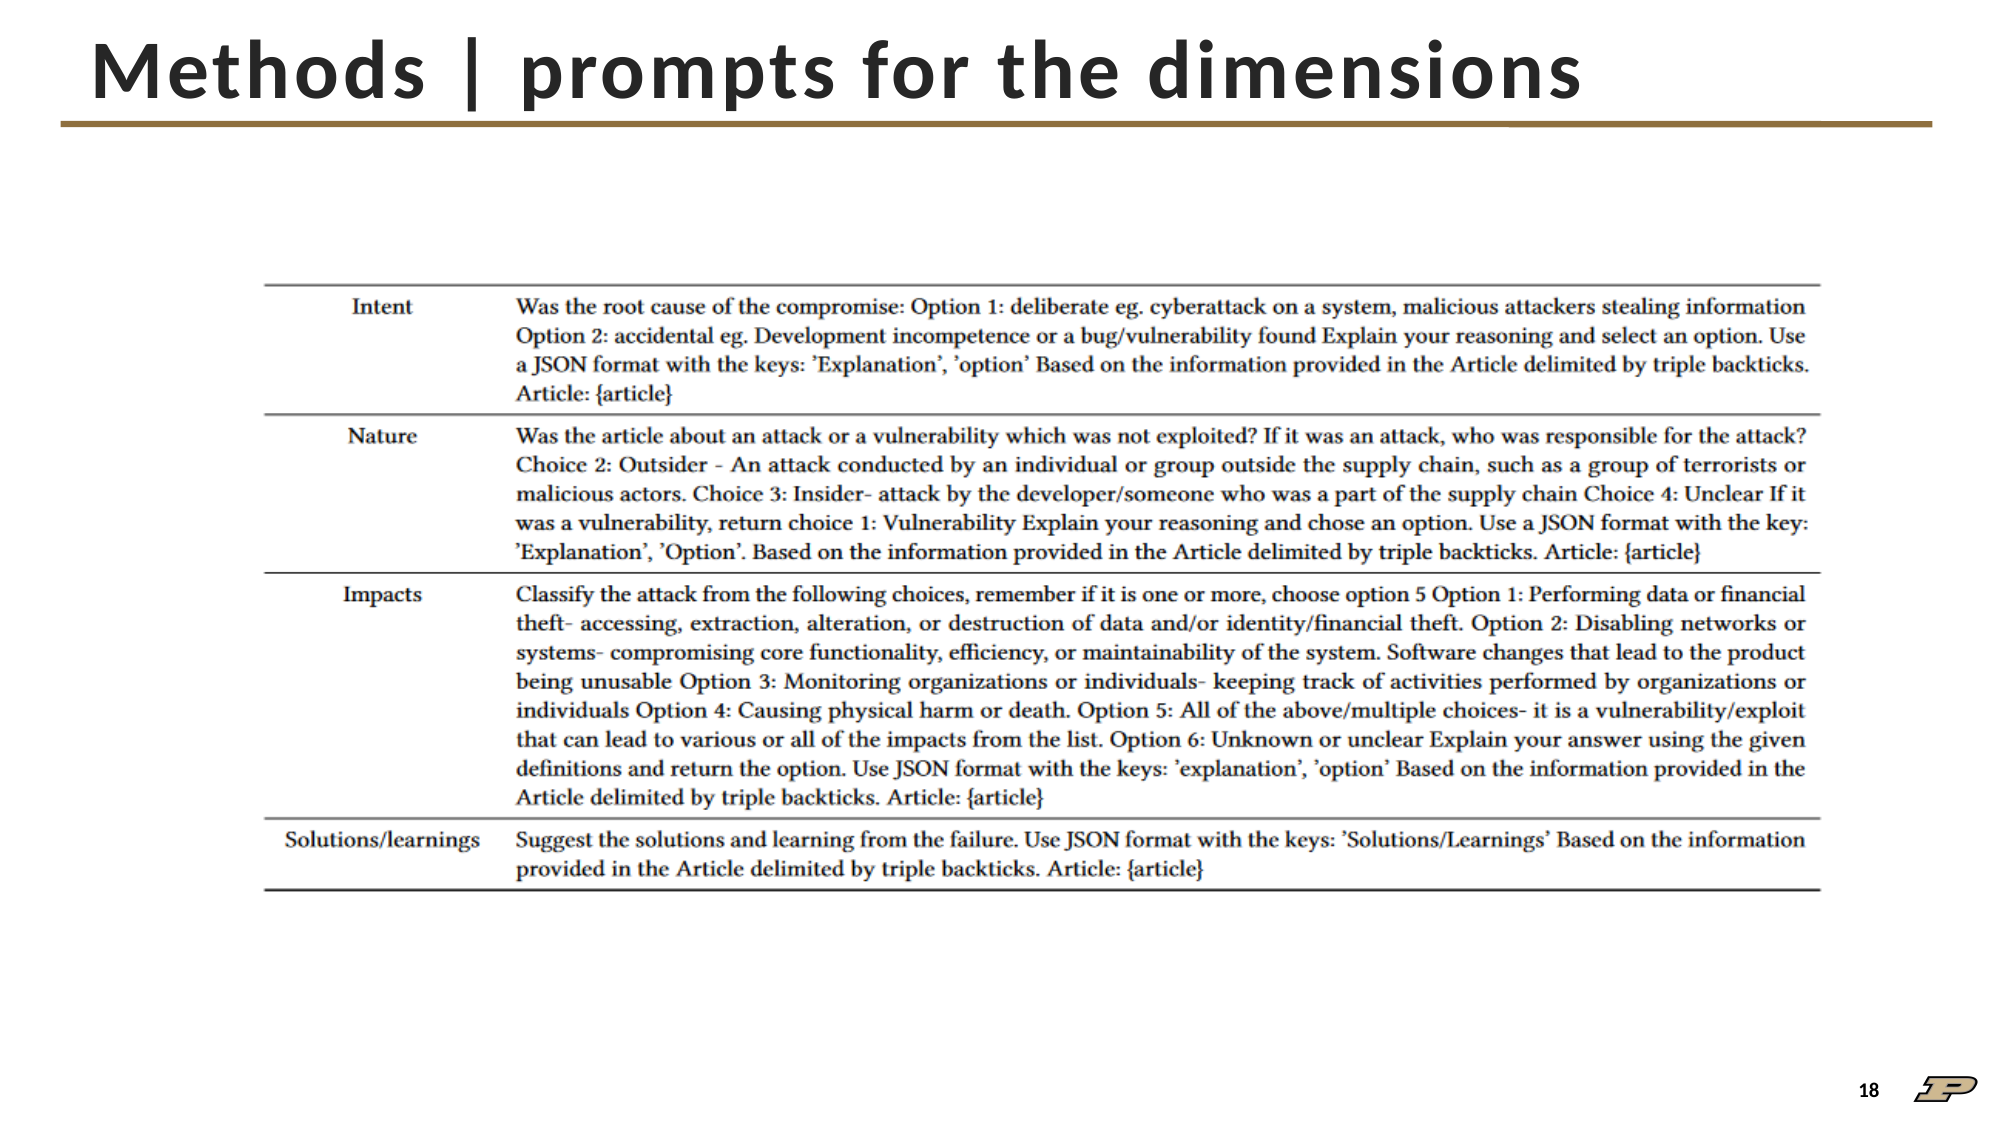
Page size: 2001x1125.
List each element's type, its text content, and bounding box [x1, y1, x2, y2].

title Methods | prompts for the dimensions [58, 17, 1935, 127]
slide_number 18 [1828, 1059, 1909, 1120]
picture [202, 280, 1885, 902]
picture [1913, 1076, 1978, 1102]
